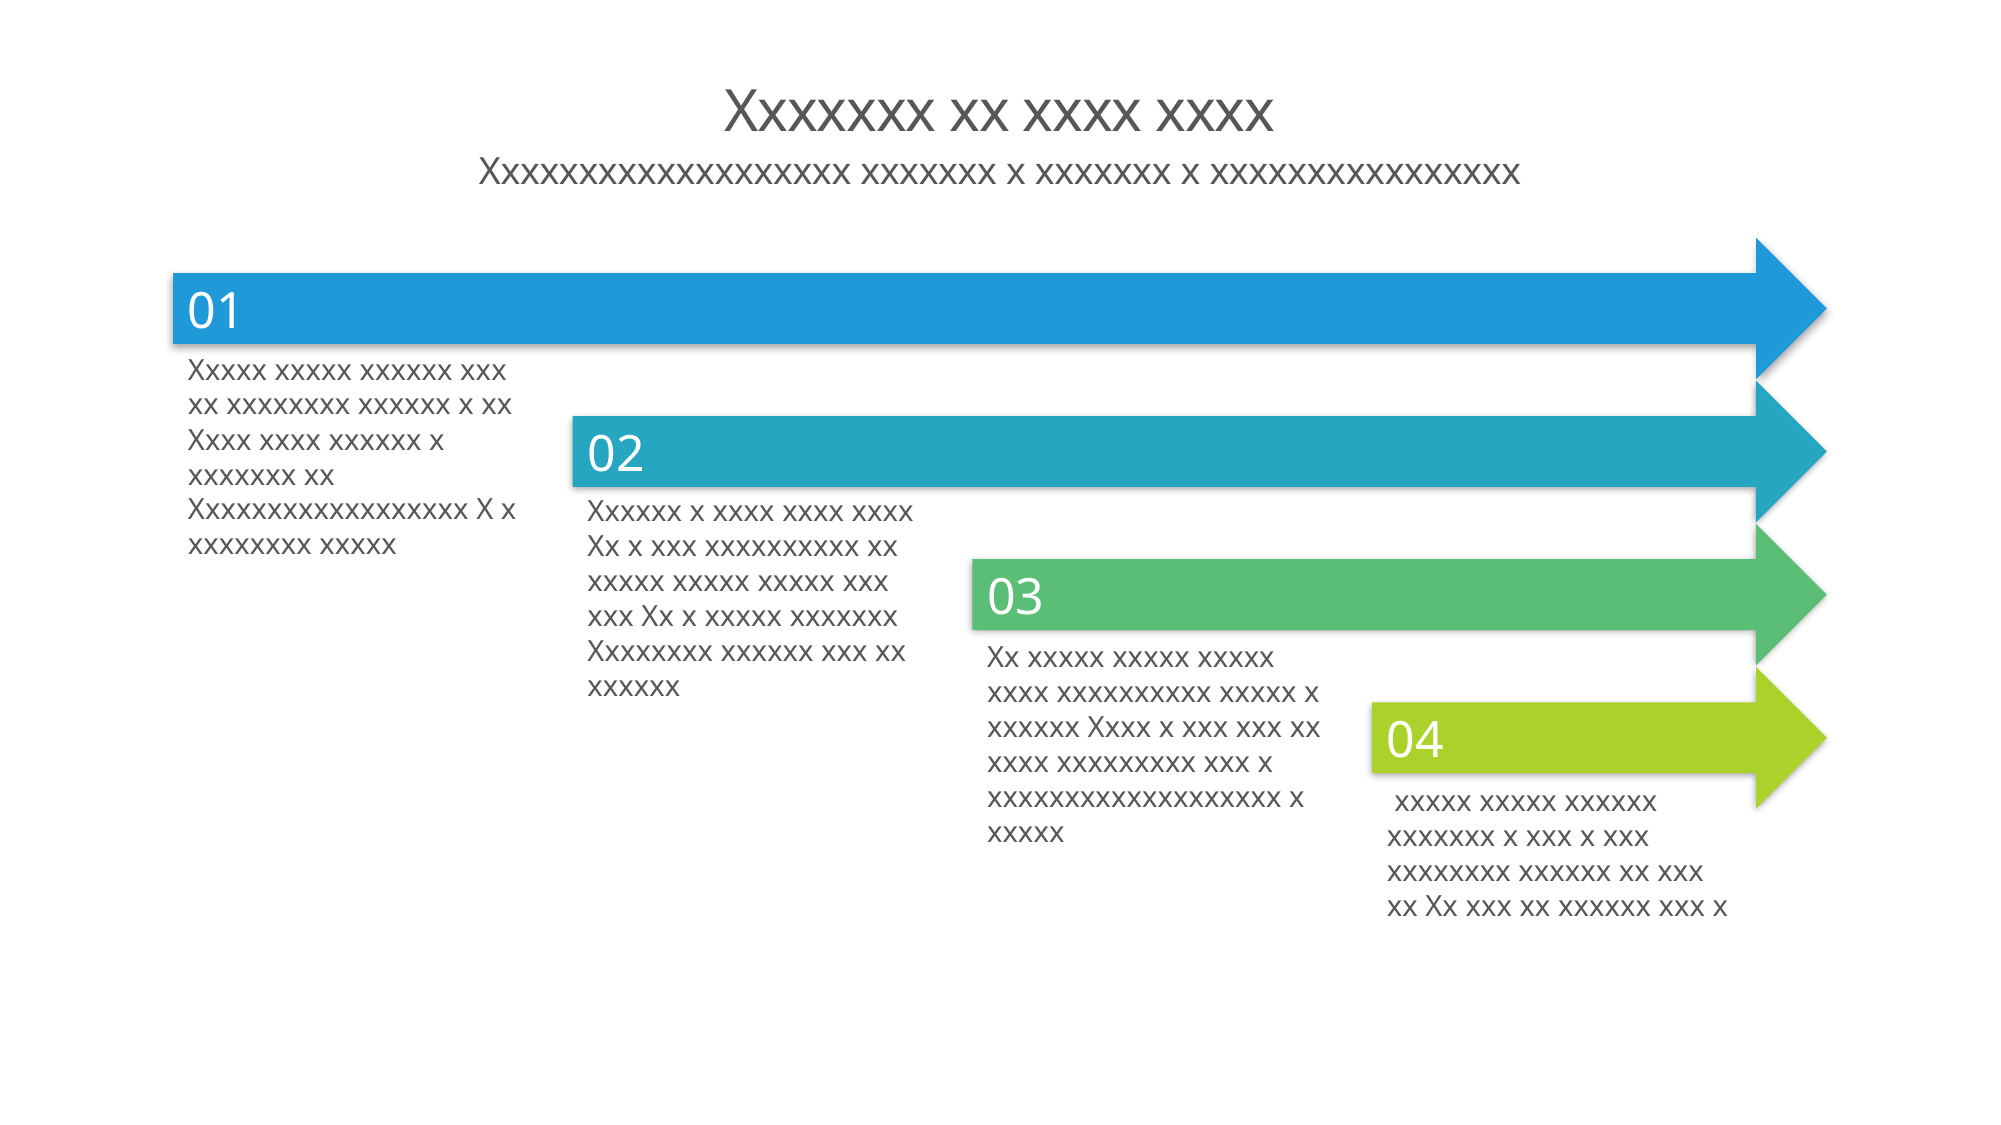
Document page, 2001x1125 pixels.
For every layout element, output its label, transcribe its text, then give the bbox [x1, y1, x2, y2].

text_box 04 [1371, 666, 1828, 810]
list Xxxxxxxxxxxxxxxxxxx xxxxxxx x xxxxxxx x xxxxxxxxxxxxxxxx [150, 153, 1850, 220]
text_box Xxxxxx x xxxx xxxx xxxx Xx x xxx xxxxxxxxxx xx xxxxx xxxxx xxxxx xxx xxx Xx x xxxxx xxxxxxx Xxxxxxxx xxxxxx xxx xx xxxxxx [572, 495, 955, 710]
text_box 01 [172, 236, 1828, 380]
title Xxxxxxx xx xxxx xxxx [150, 45, 1850, 153]
text_box 02 [571, 379, 1828, 523]
text_box xxxxx xxxxx xxxxxx xxxxxxx x xxx x xxx xxxxxxxx xxxxxx xx xxx xx Xx xxx xx xxxxxx xxx x [1372, 781, 1754, 930]
text_box Xxxxx xxxxx xxxxxx xxx xx xxxxxxxx xxxxxx x xx Xxxx xxxx xxxxxx x xxxxxxx xx Xxxxxxxxxxxxxxxxxx X x xxxxxxxx xxxxx [173, 353, 555, 569]
text_box Xx xxxxx xxxxx xxxxx xxxx xxxxxxxxxx xxxxx x xxxxxx Xxxx x xxx xxx xx xxxx xxxxxxxxx xxx x xxxxxxxxxxxxxxxxxxx x xxxxx [972, 638, 1355, 856]
text_box 03 [971, 523, 1828, 666]
